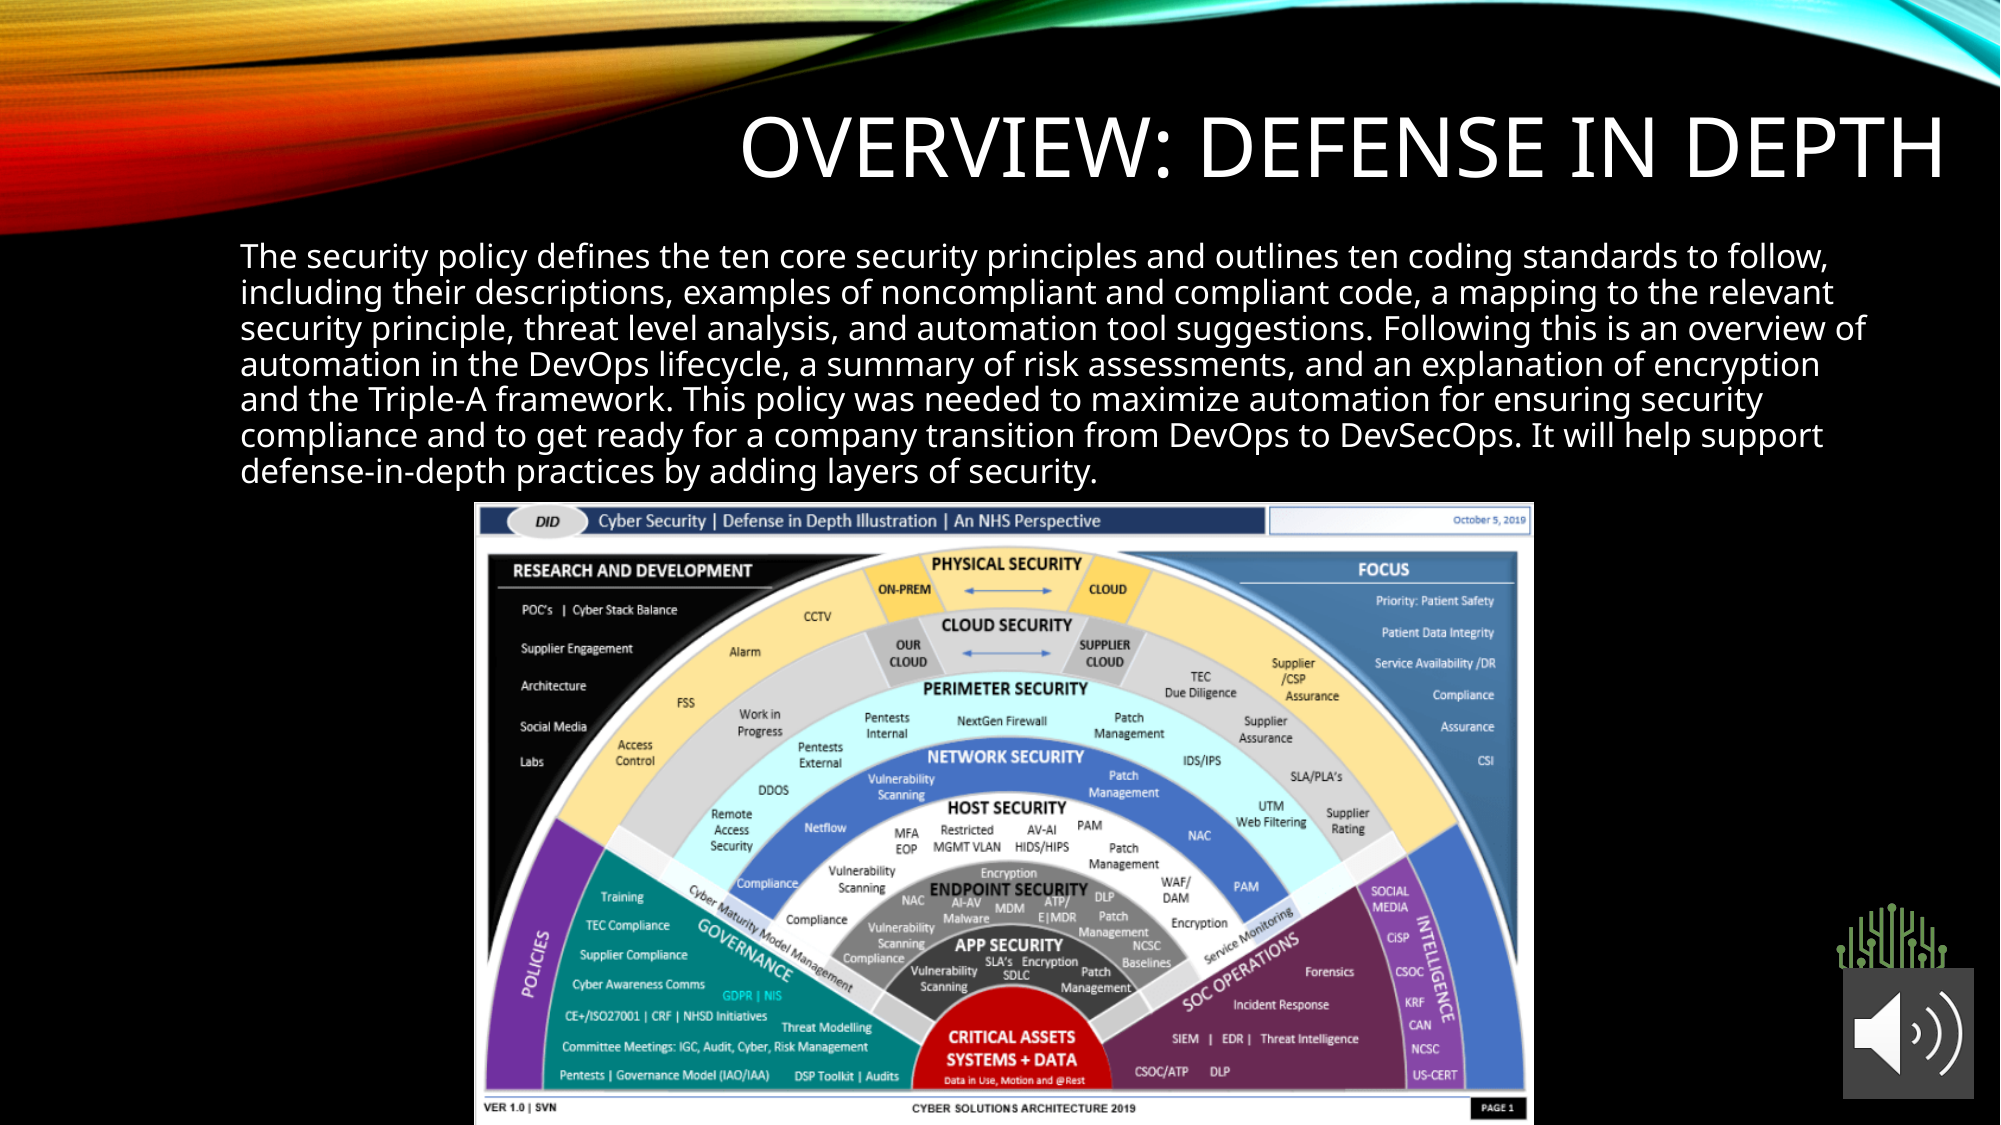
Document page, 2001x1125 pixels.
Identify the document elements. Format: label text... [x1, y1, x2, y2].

picture [1817, 892, 1976, 1101]
title OVERVIEW: DEFENSE IN DEPTH [551, 43, 1964, 257]
list The security policy defines the ten core security principles and outlines ten coding standards to follow, including their descriptions, examples of noncompliant and compliant code, a mapping to the relevant security principle, threat level analysis, and automation tool suggestions. Following this is an overview of automation in the DevOps lifecycle, a summary of risk assessments, and an explanation of encryption and the Triple-A framework. This policy was needed to maximize automation for ensuring security compliance and to get ready for a company transition from DevOps to DevSecOps. It will help support defense-in-depth practices by adding layers of security. [112, 232, 1888, 893]
picture [474, 501, 1534, 1125]
picture [0, 0, 2000, 237]
